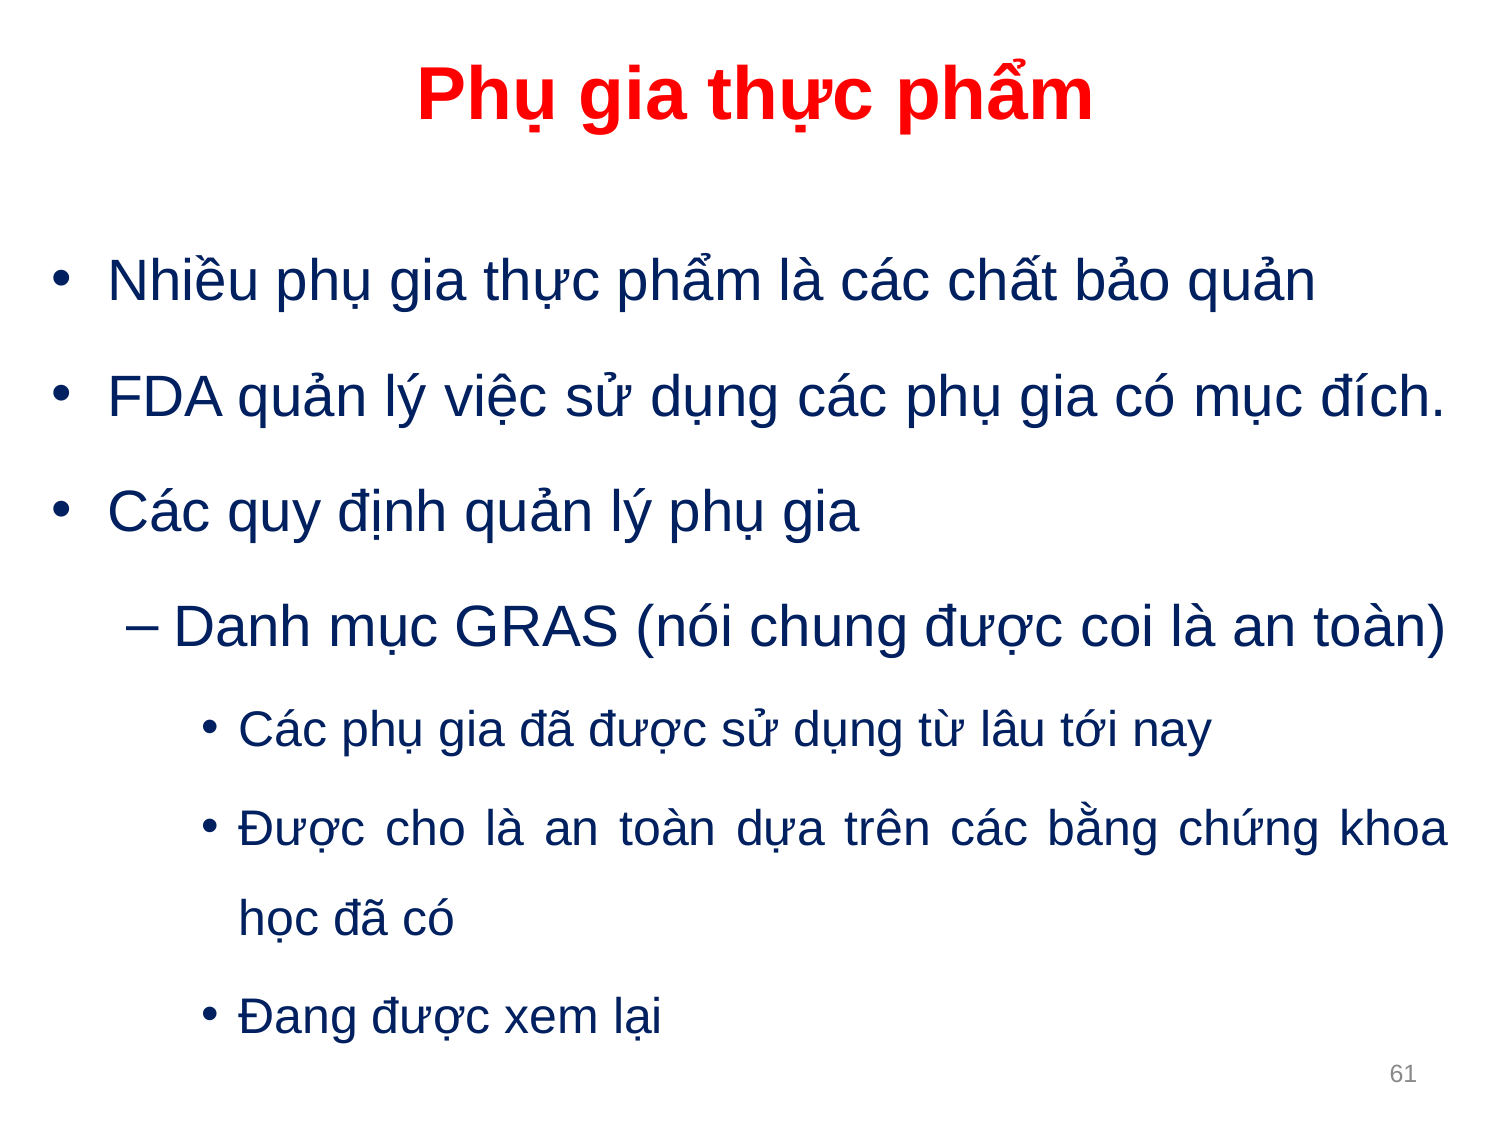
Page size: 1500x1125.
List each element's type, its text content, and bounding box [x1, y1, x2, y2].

text_box Phụ gia thực phẩm [74, 37, 1438, 143]
text_box Nhiều phụ gia thực phẩm là các chất bảo quản FDA quản lý việc sử dụng các phụ gia có mục đích. Các quy định quản lý phụ gia Danh mục GRAS (nói chung được coi là an toàn) Các phụ gia đã được sử dụng từ lâu tới nay Được cho là an toàn dựa trên các bằng chứng khoa học đã có Đang được xem lại [43, 200, 1457, 1051]
slide_number 61 [1379, 1050, 1426, 1095]
